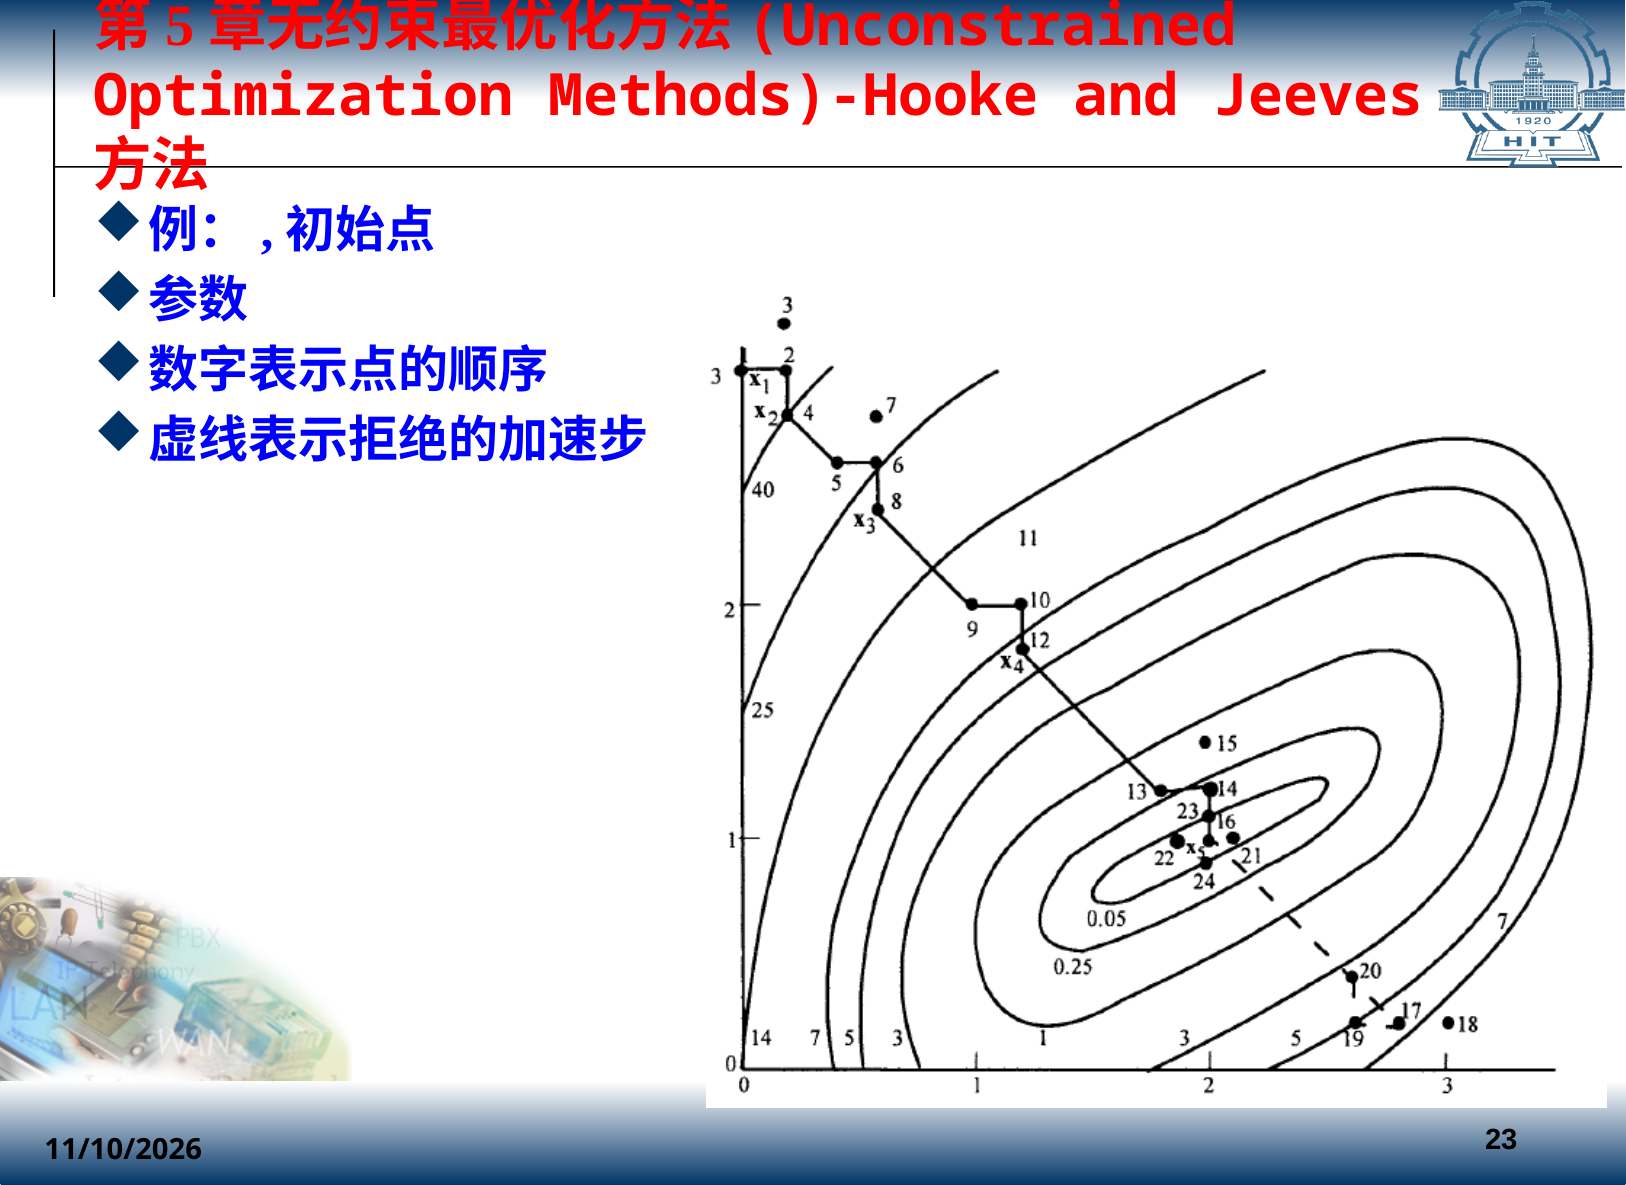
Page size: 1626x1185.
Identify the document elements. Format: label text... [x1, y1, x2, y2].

picture [0, 877, 352, 1120]
picture [1438, 1, 1626, 167]
picture [705, 284, 1607, 1109]
title 第5章无约束最优化方法(Unconstrained Optimization Methods)-Hooke and Jeeves方法 [78, 29, 1498, 155]
